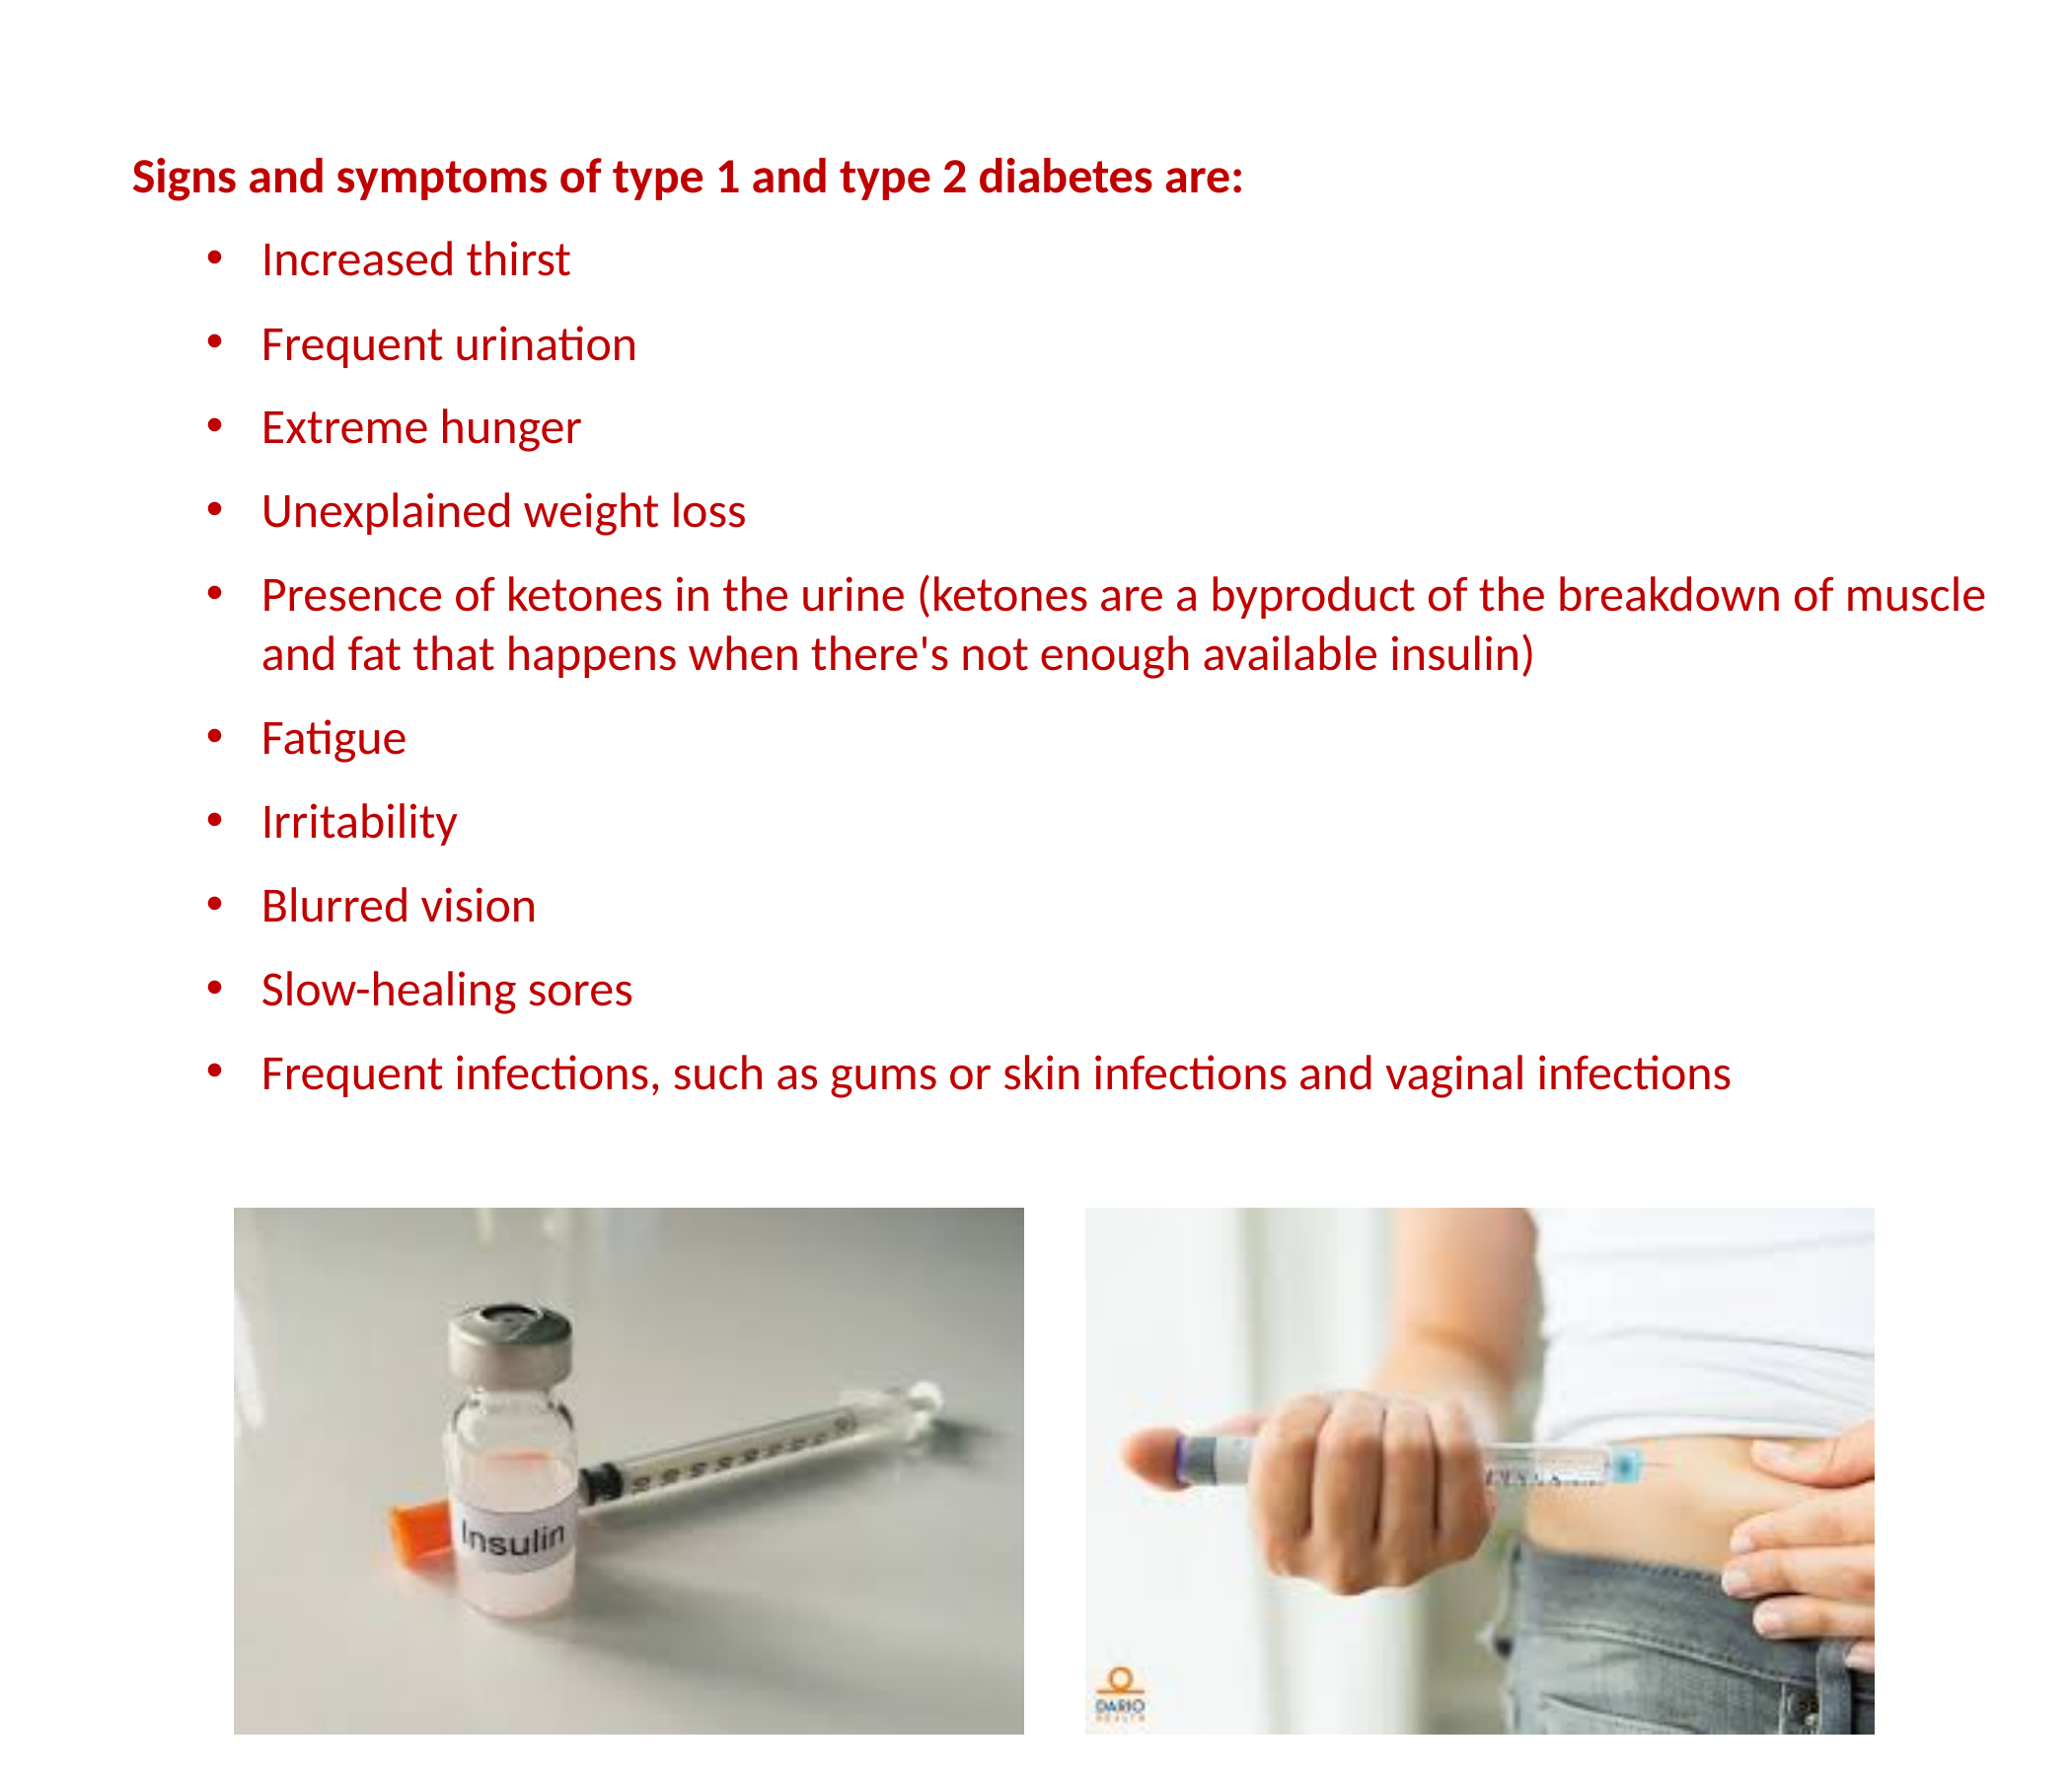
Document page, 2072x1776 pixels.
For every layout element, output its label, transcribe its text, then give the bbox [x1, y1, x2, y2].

picture [1084, 1208, 1876, 1735]
picture [234, 1208, 1024, 1735]
text_box Signs and symptoms of type 1 and type 2 diabetes are: Increased thirst Frequent urination Extreme hunger Unexplained weight loss Presence of ketones in the urine (ketones are a byproduct of the breakdown of muscle and fat that happens when there's not enough available insulin) Fatigue Irritability Blurred vision Slow-healing sores Frequent infections, such as gums or skin infections and vaginal infections [116, 135, 2054, 1117]
